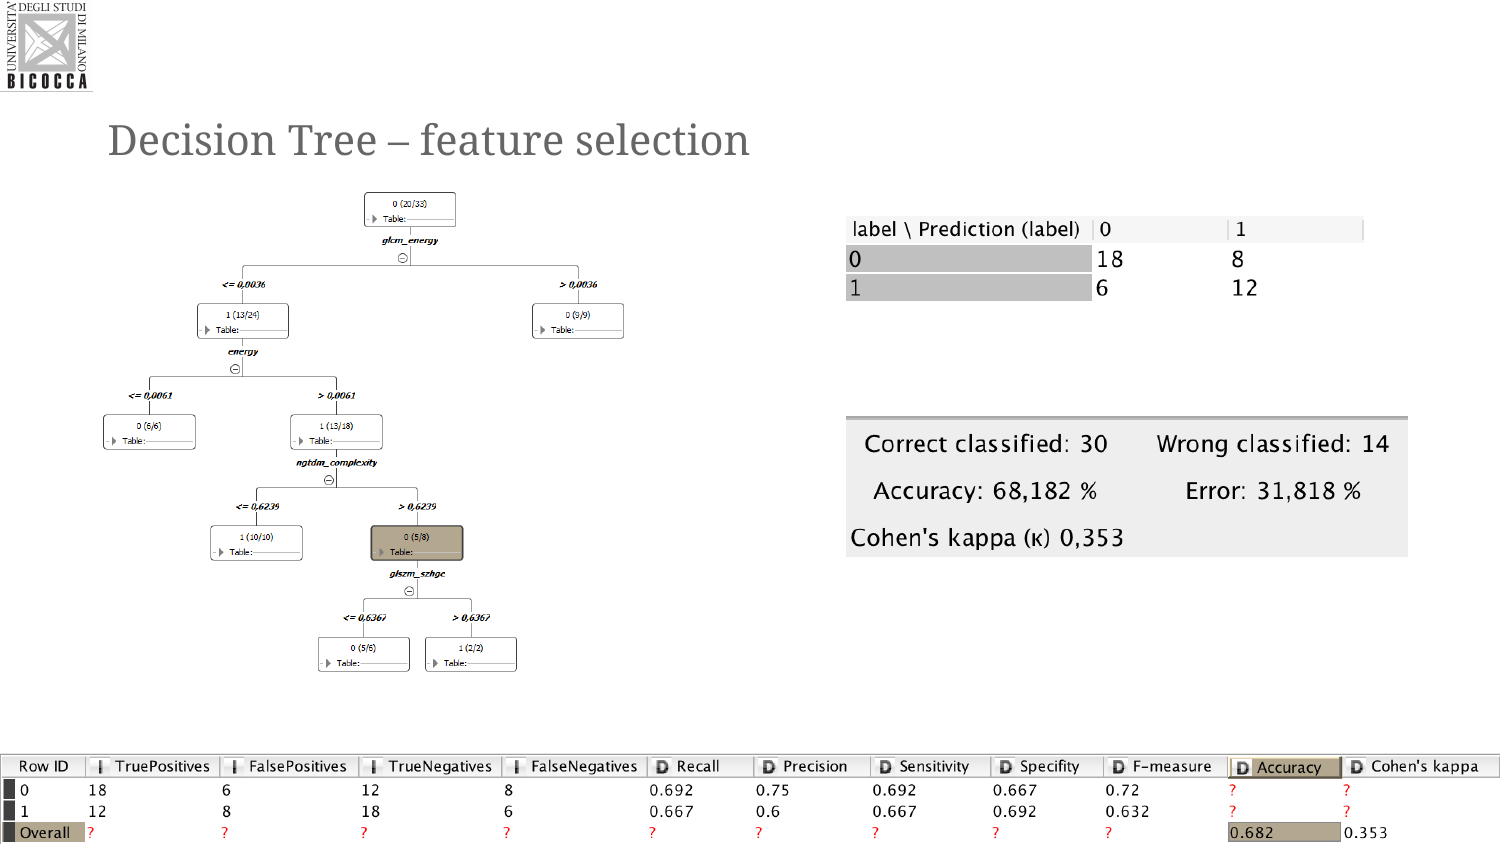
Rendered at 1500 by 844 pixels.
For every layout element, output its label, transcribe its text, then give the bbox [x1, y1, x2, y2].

picture [846, 214, 1408, 558]
picture [102, 192, 658, 690]
text_box Decision Tree – feature selection [92, 91, 776, 711]
picture [0, 0, 93, 92]
picture [0, 753, 1500, 844]
